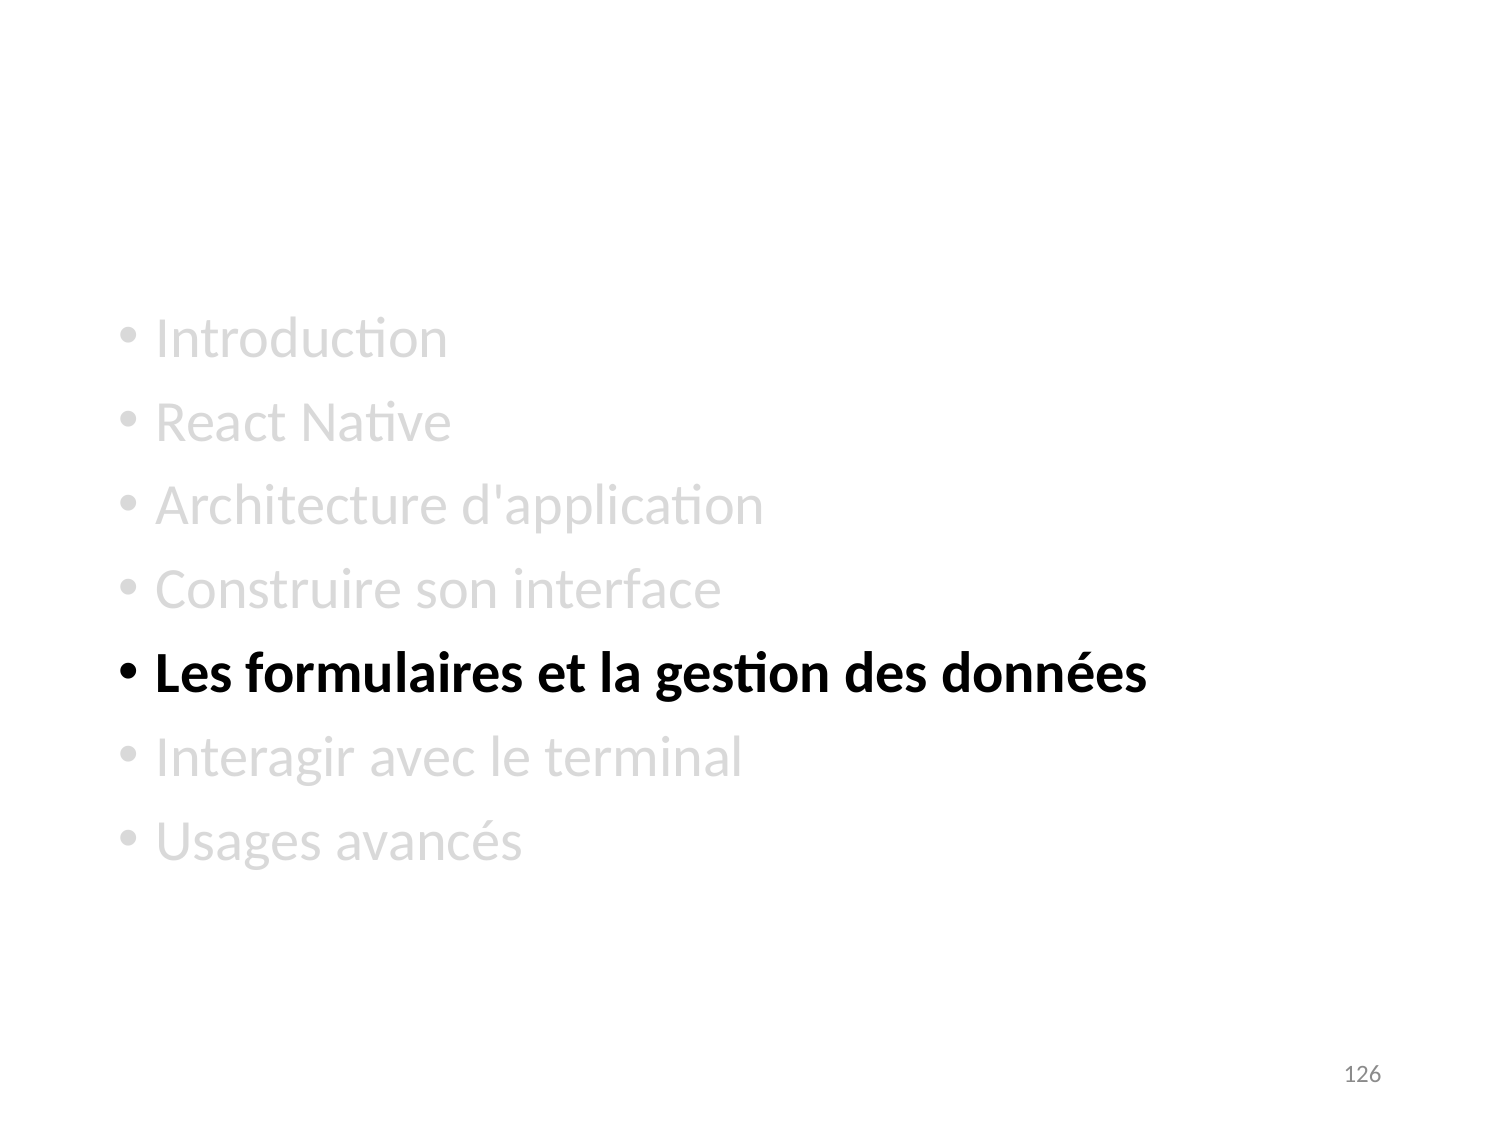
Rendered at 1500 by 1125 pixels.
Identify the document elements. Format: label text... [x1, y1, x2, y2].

list Introduction React Native Architecture d'application Construire son interface Les formulaires et la gestion des données Interagir avec le terminal Usages avancés [103, 299, 1397, 1014]
slide_number 126 [1059, 1042, 1397, 1103]
